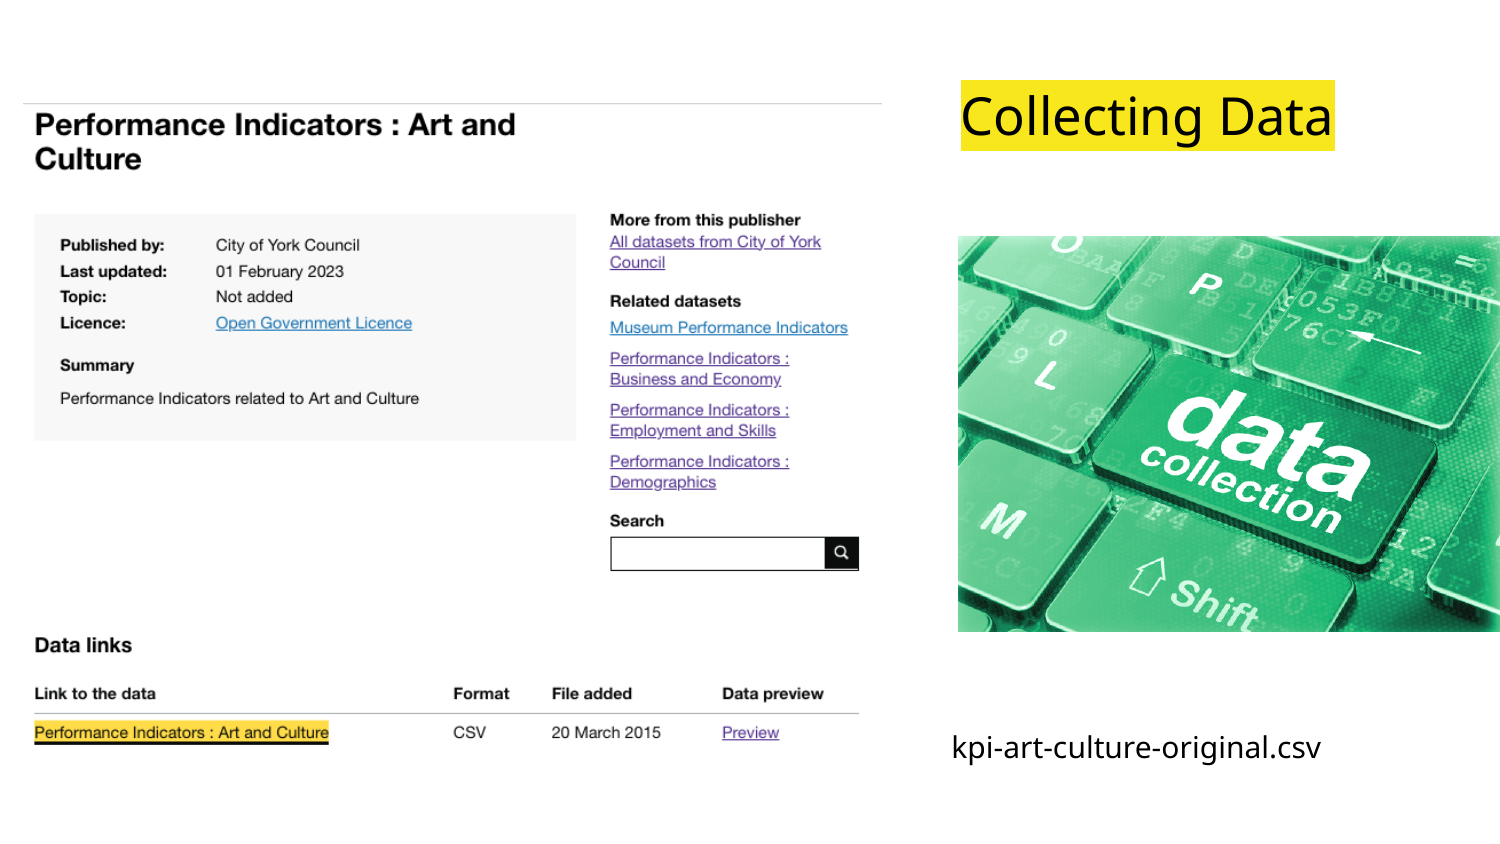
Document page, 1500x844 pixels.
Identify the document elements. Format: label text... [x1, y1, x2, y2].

picture [23, 102, 882, 753]
picture [958, 236, 1500, 633]
list kpi-art-culture-original.csv [936, 708, 1478, 780]
title Collecting Data [945, 68, 1409, 163]
